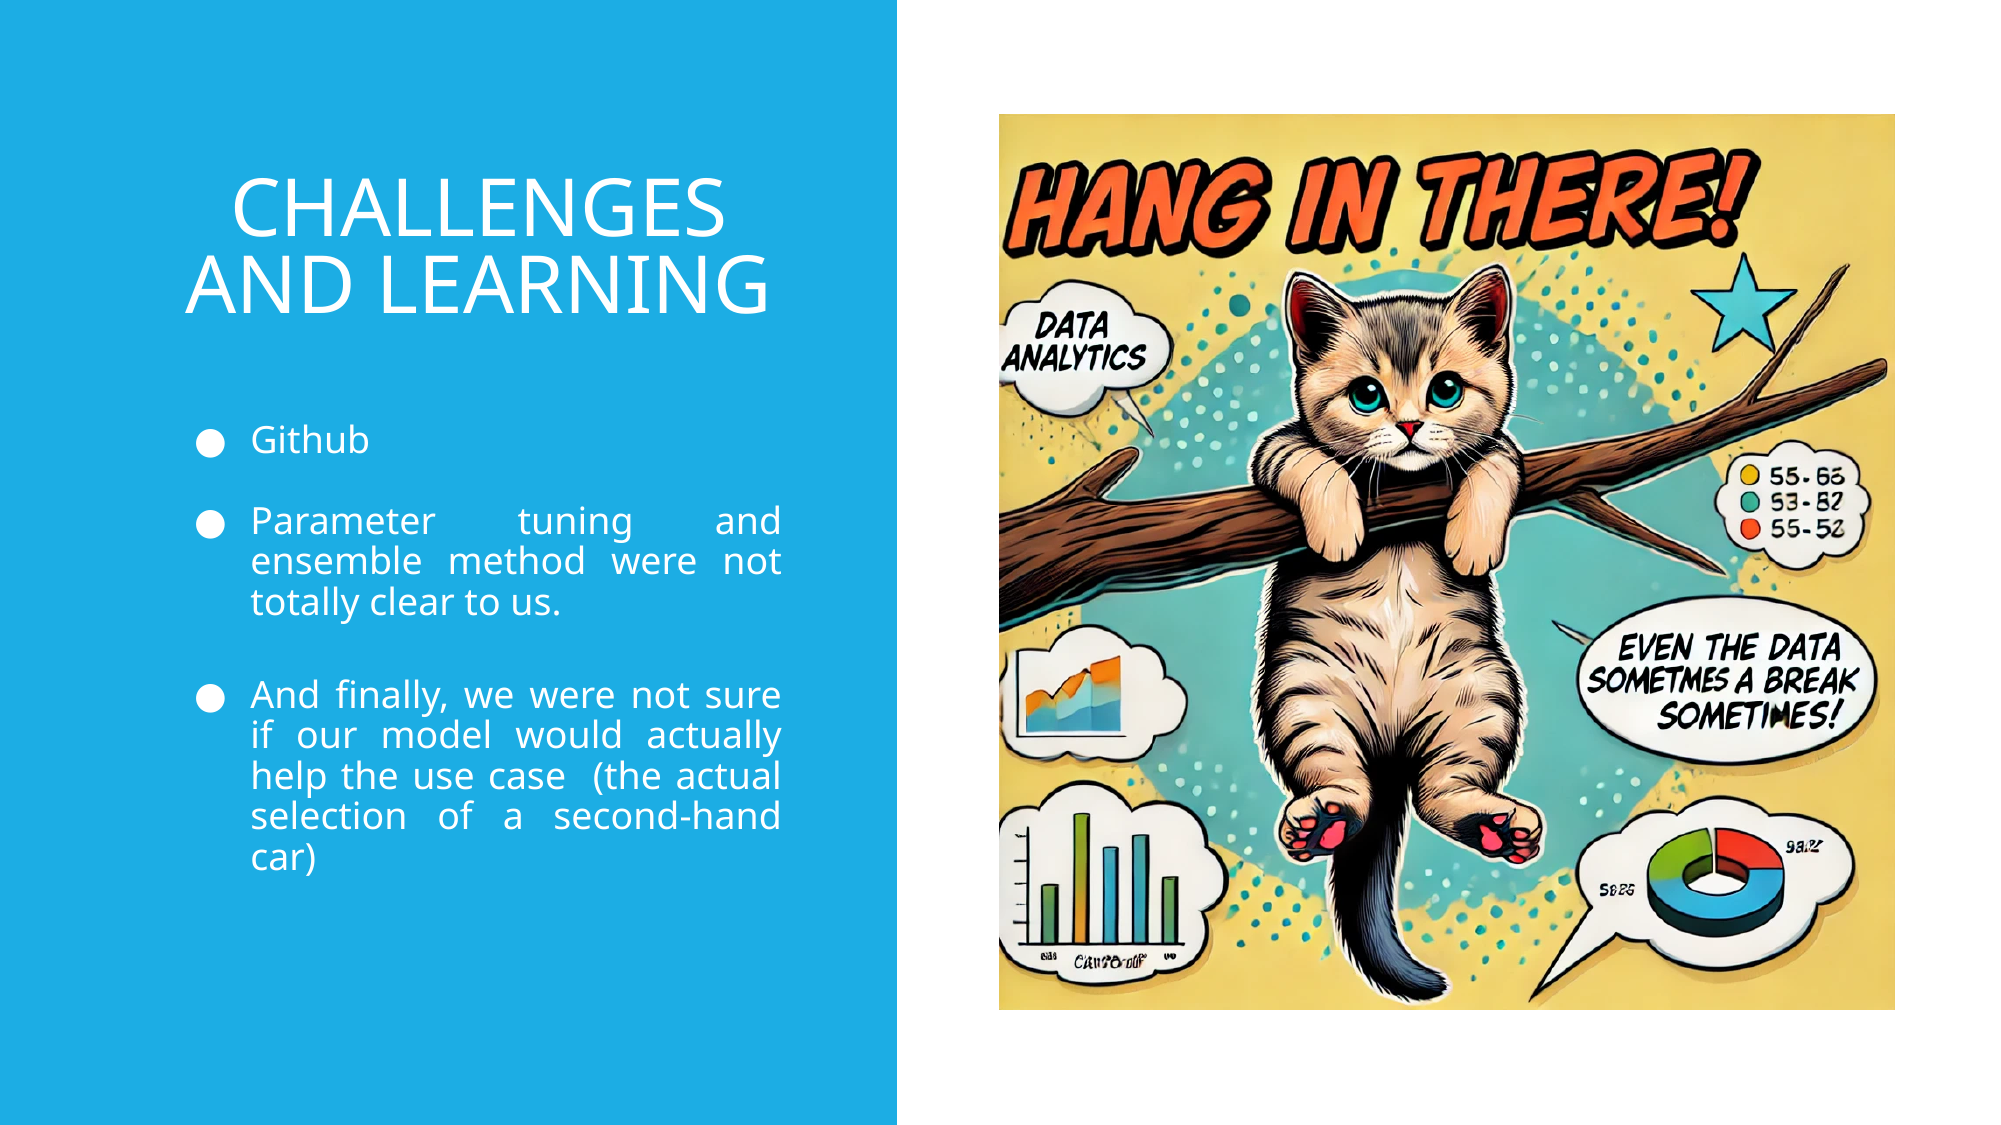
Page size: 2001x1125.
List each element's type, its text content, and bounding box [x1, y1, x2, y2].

picture [999, 114, 1896, 1011]
title CHALLENGES AND LEARNING [169, 128, 789, 375]
text_box [0, 0, 897, 1125]
text_box Github Parameter tuning and ensemble method were not totally clear to us. And finally, we were not sure if our model would actually help the use case (the actual selection of a second-hand car) [168, 413, 790, 917]
